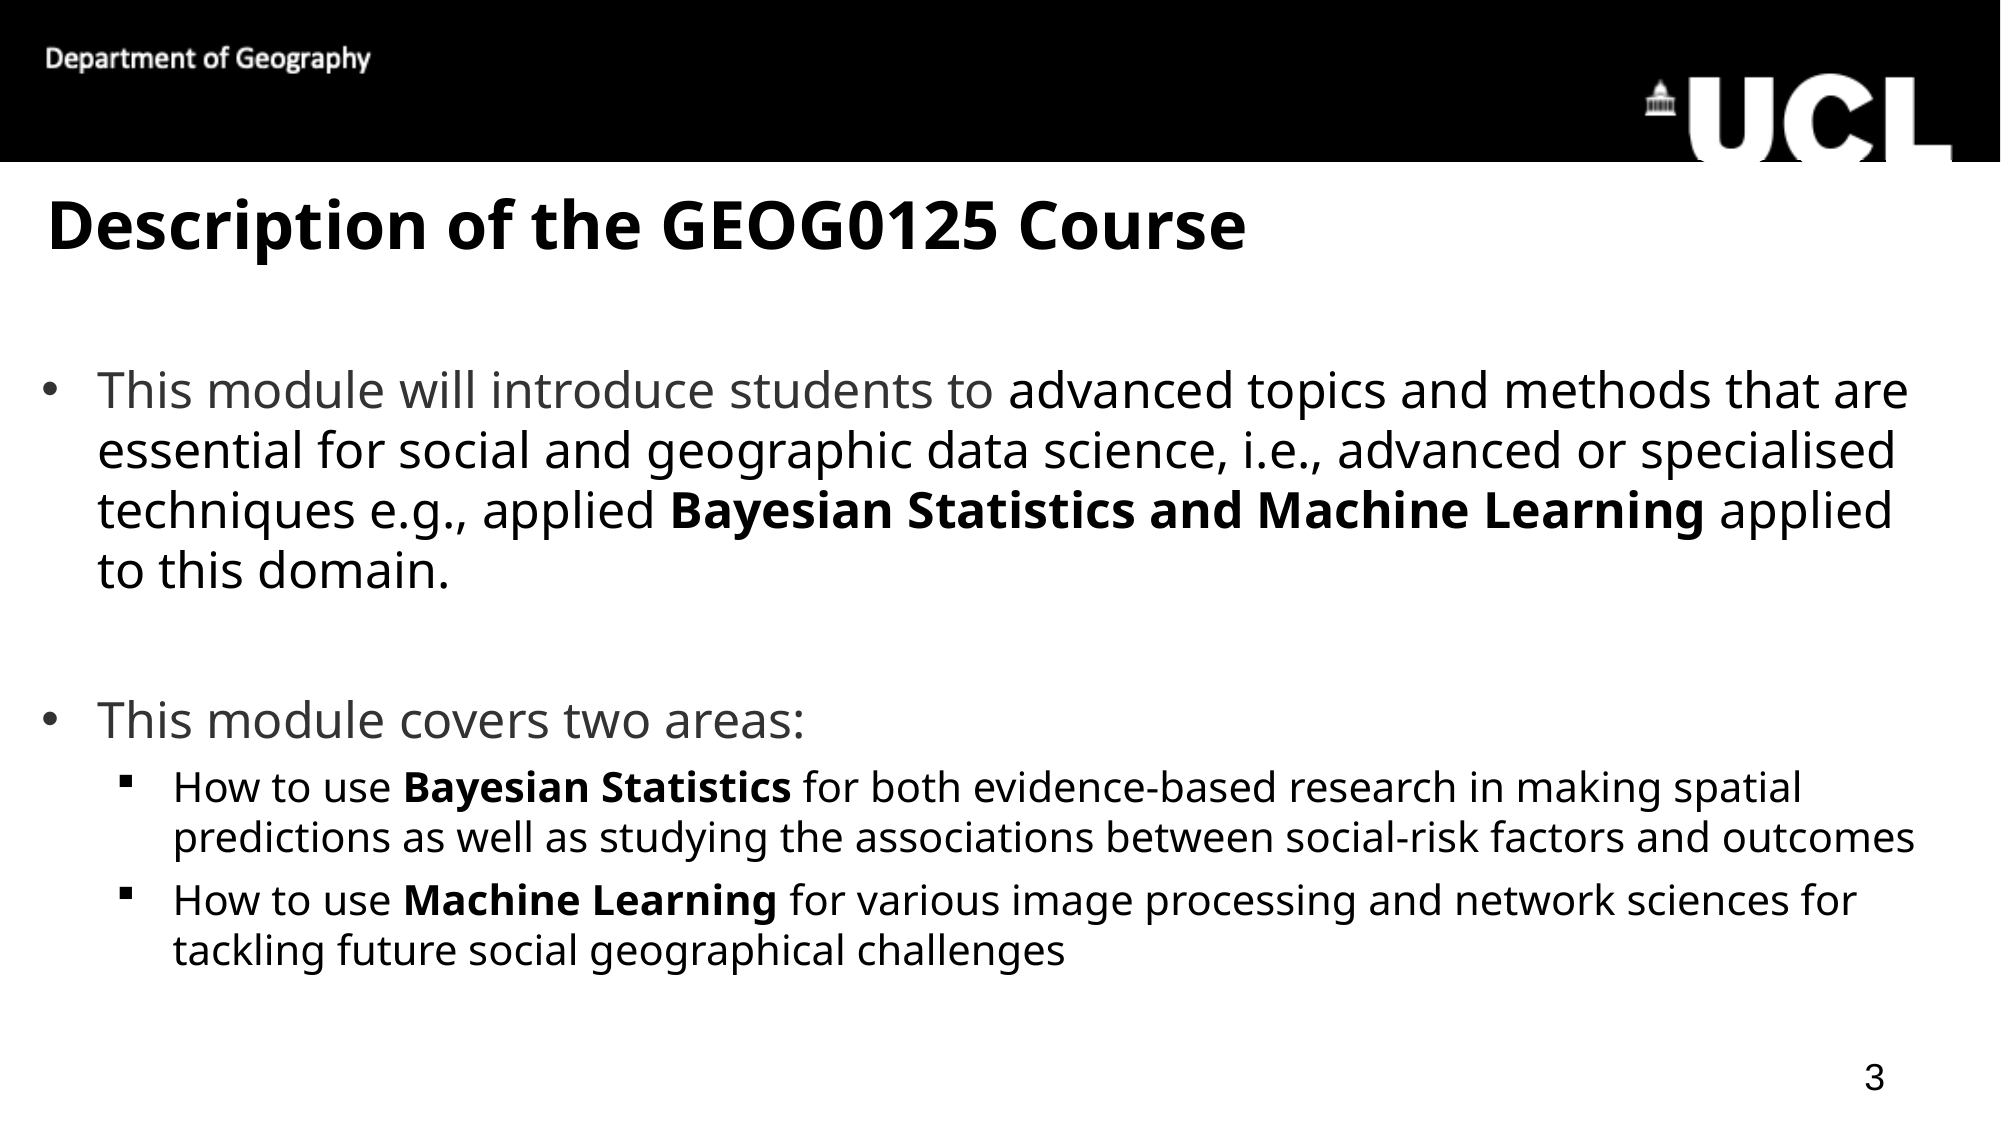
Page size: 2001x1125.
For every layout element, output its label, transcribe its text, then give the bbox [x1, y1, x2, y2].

text_box 3 [1849, 1045, 1939, 1070]
picture [0, 0, 2000, 160]
text_box This module will introduce students to advanced topics and methods that are essential for social and geographic data science, i.e., advanced or specialised techniques e.g., applied Bayesian Statistics and Machine Learning applied to this domain. This module covers two areas: How to use Bayesian Statistics for both evidence-based research in making spatial predictions as well as studying the associations between social-risk factors and outcomes How to use Machine Learning for various image processing and network sciences for tackling future social geographical challenges [26, 351, 1947, 982]
text_box Description of the GEOG0125 Course [31, 184, 1315, 272]
